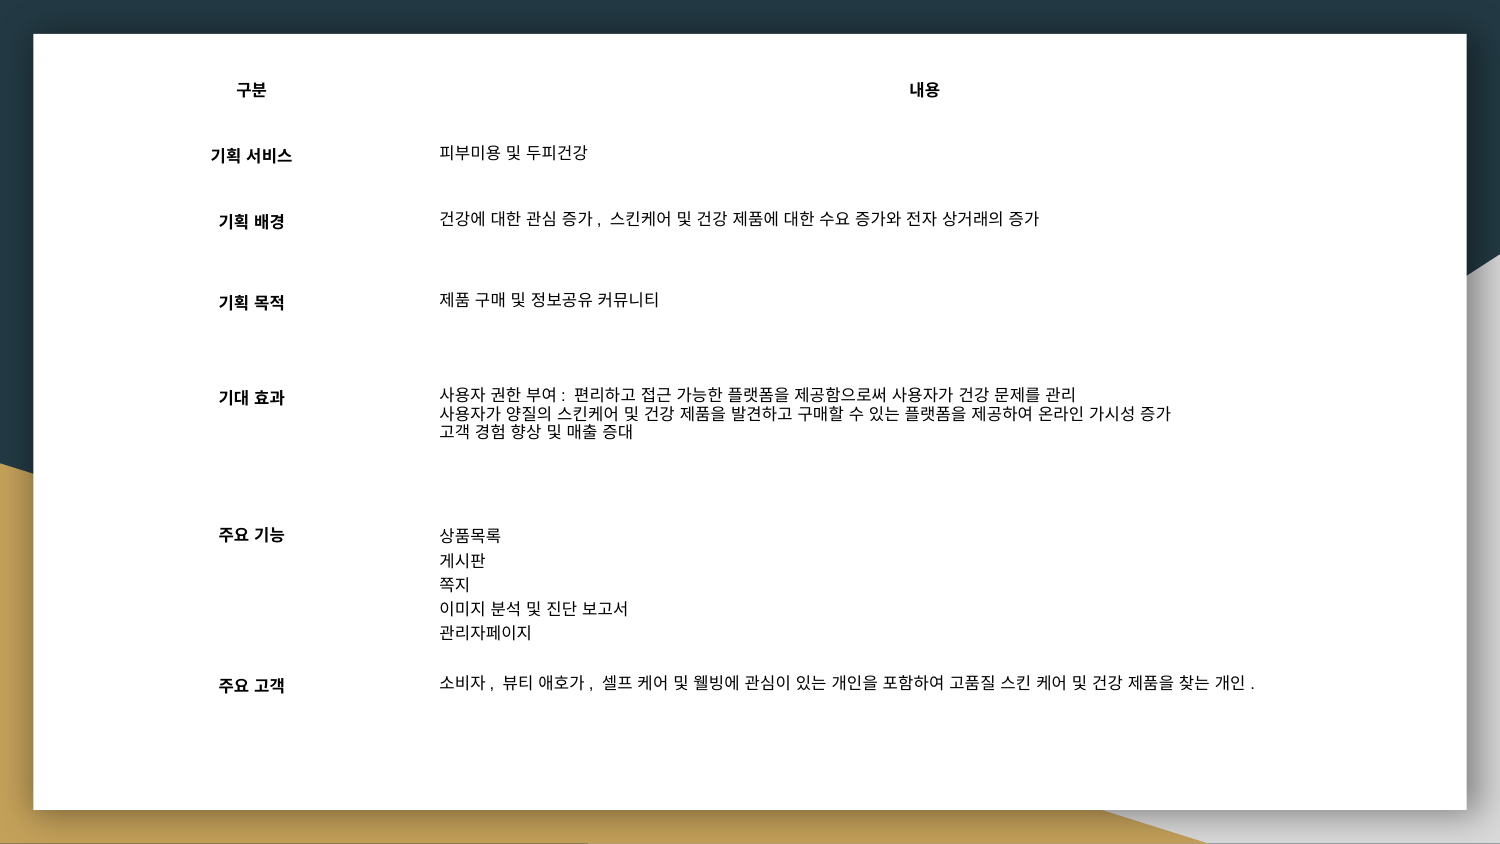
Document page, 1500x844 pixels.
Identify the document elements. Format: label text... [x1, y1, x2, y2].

table_cell 제품 구매 및 정보공유 커뮤니티 [424, 277, 1426, 371]
table_cell 기대 효과 [79, 371, 424, 508]
table_cell 기획 배경 [79, 196, 424, 277]
table_cell 사용자 권한 부여: 편리하고 접근 가능한 플랫폼을 제공함으로써 사용자가 건강 문제를 관리 사용자가 양질의 스킨케어 및 건강 제품을 발견하고 구매할 수 있는 플랫폼을 제공하여 온라인 가시성 증가 고객 경험 향상 및 매출 증대 [424, 371, 1426, 508]
table_cell 주요 기능 [79, 508, 424, 660]
table_header 내용 [424, 64, 1426, 130]
table_header 구분 [79, 64, 424, 130]
table_cell 소비자, 뷰티 애호가, 셀프 케어 및 웰빙에 관심이 있는 개인을 포함하여 고품질 스킨 케어 및 건강 제품을 찾는 개인. [424, 660, 1426, 753]
table_cell 상품목록 게시판 쪽지 이미지 분석 및 진단 보고서 관리자페이지 [424, 508, 1426, 660]
table_cell 기획 목적 [79, 277, 424, 371]
table_cell 주요 고객 [79, 660, 424, 753]
table_cell 피부미용 및 두피건강 [424, 130, 1426, 196]
table_cell 기획 서비스 [79, 130, 424, 196]
table_cell 건강에 대한 관심 증가, 스킨케어 및 건강 제품에 대한 수요 증가와 전자 상거래의 증가 [424, 196, 1426, 277]
